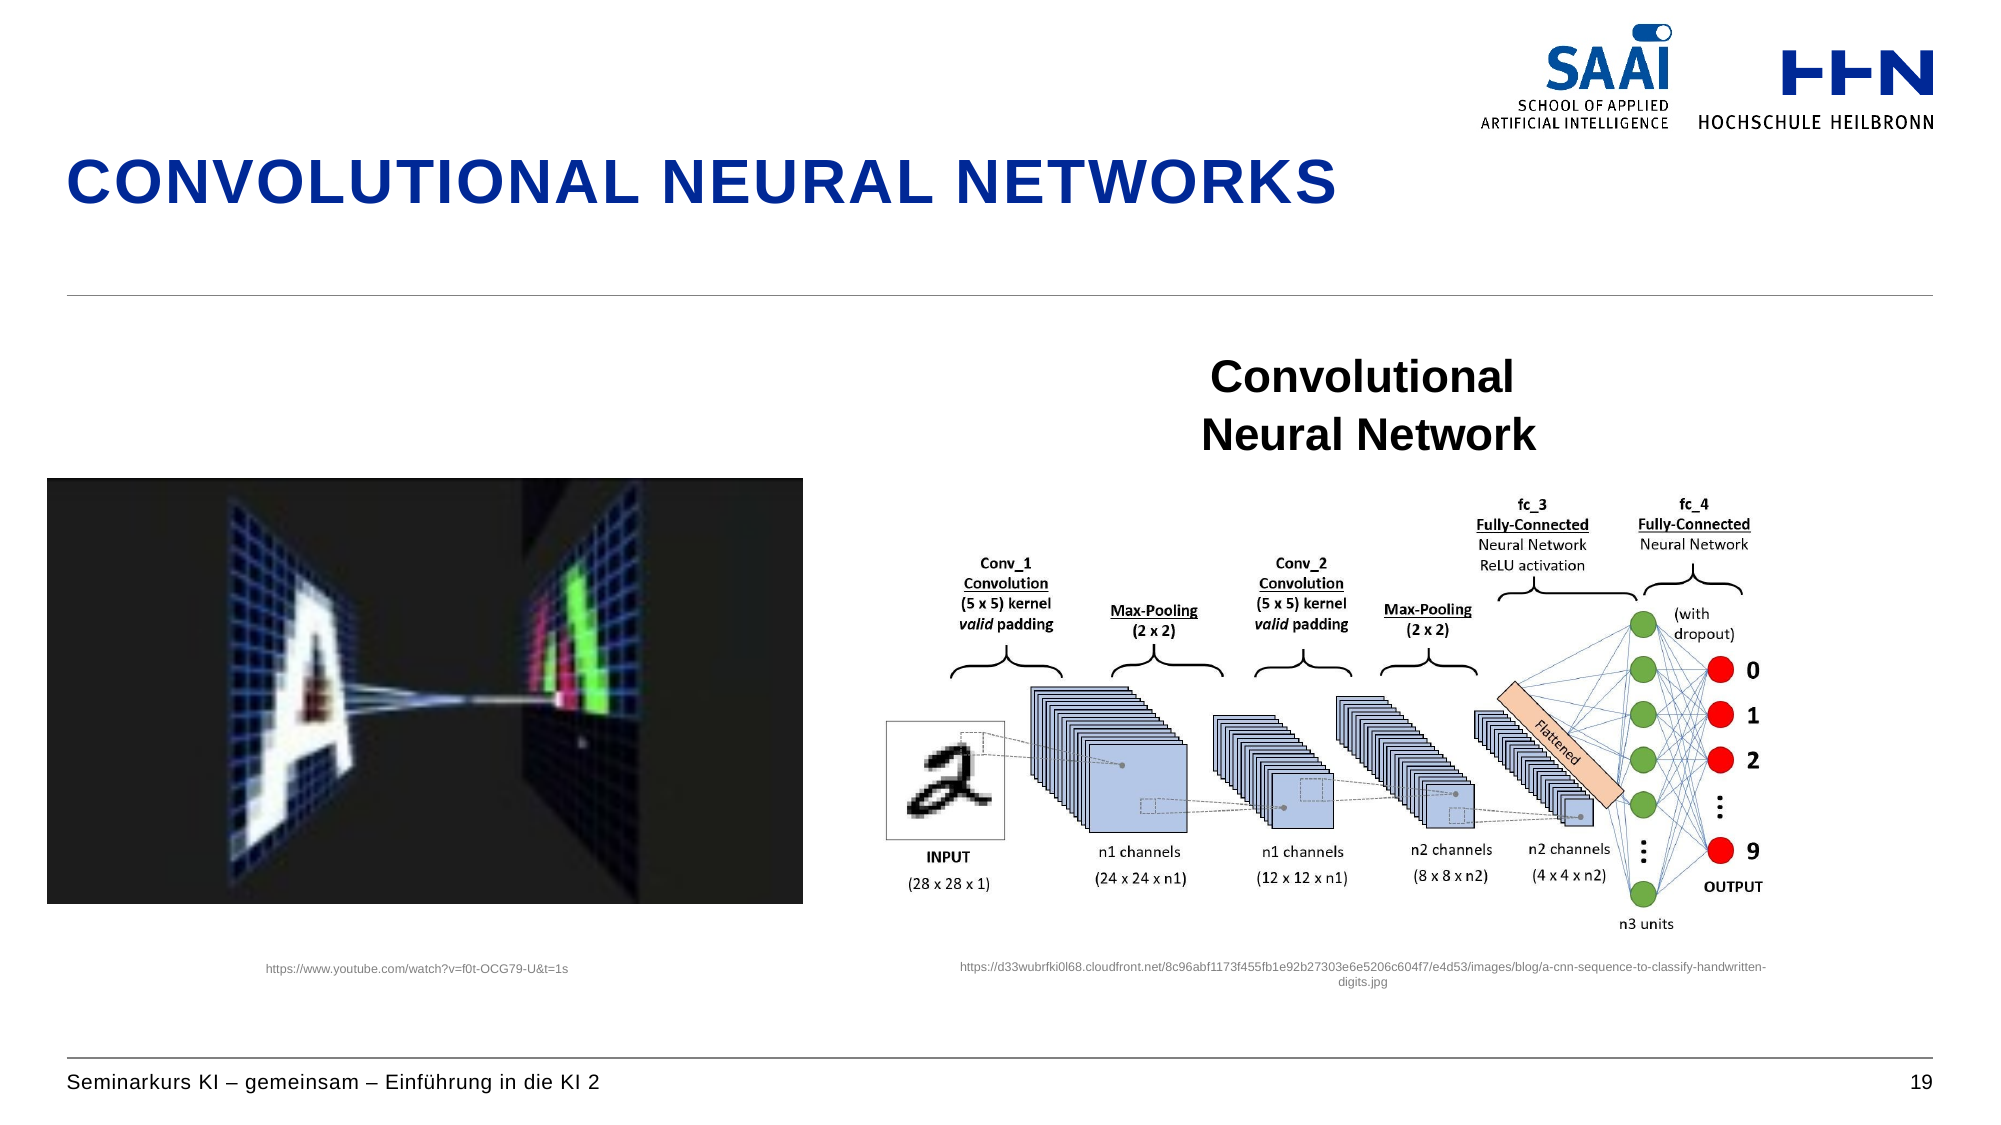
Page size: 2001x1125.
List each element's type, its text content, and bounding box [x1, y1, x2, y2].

title Convolutional Neural Networks [66, 147, 1933, 290]
slide_number 19 [1621, 1068, 1933, 1105]
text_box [46, 477, 804, 905]
picture [883, 477, 1776, 955]
text_box Convolutional Neural Network [1128, 343, 1598, 424]
footer Seminarkurs KI – gemeinsam – Einführung in die KI 2 [66, 1068, 1277, 1105]
text_box https://www.youtube.com/watch?v=f0t-OCG79-U&t=1s [31, 953, 804, 984]
picture [1476, 5, 1677, 147]
text_box https://d33wubrfki0l68.cloudfront.net/8c96abf1173f455fb1e92b27303e6e5206c604f7/e4d53/images/blog/a-cnn-sequence-to-classify-handwritten-digits.jpg [941, 951, 1785, 997]
